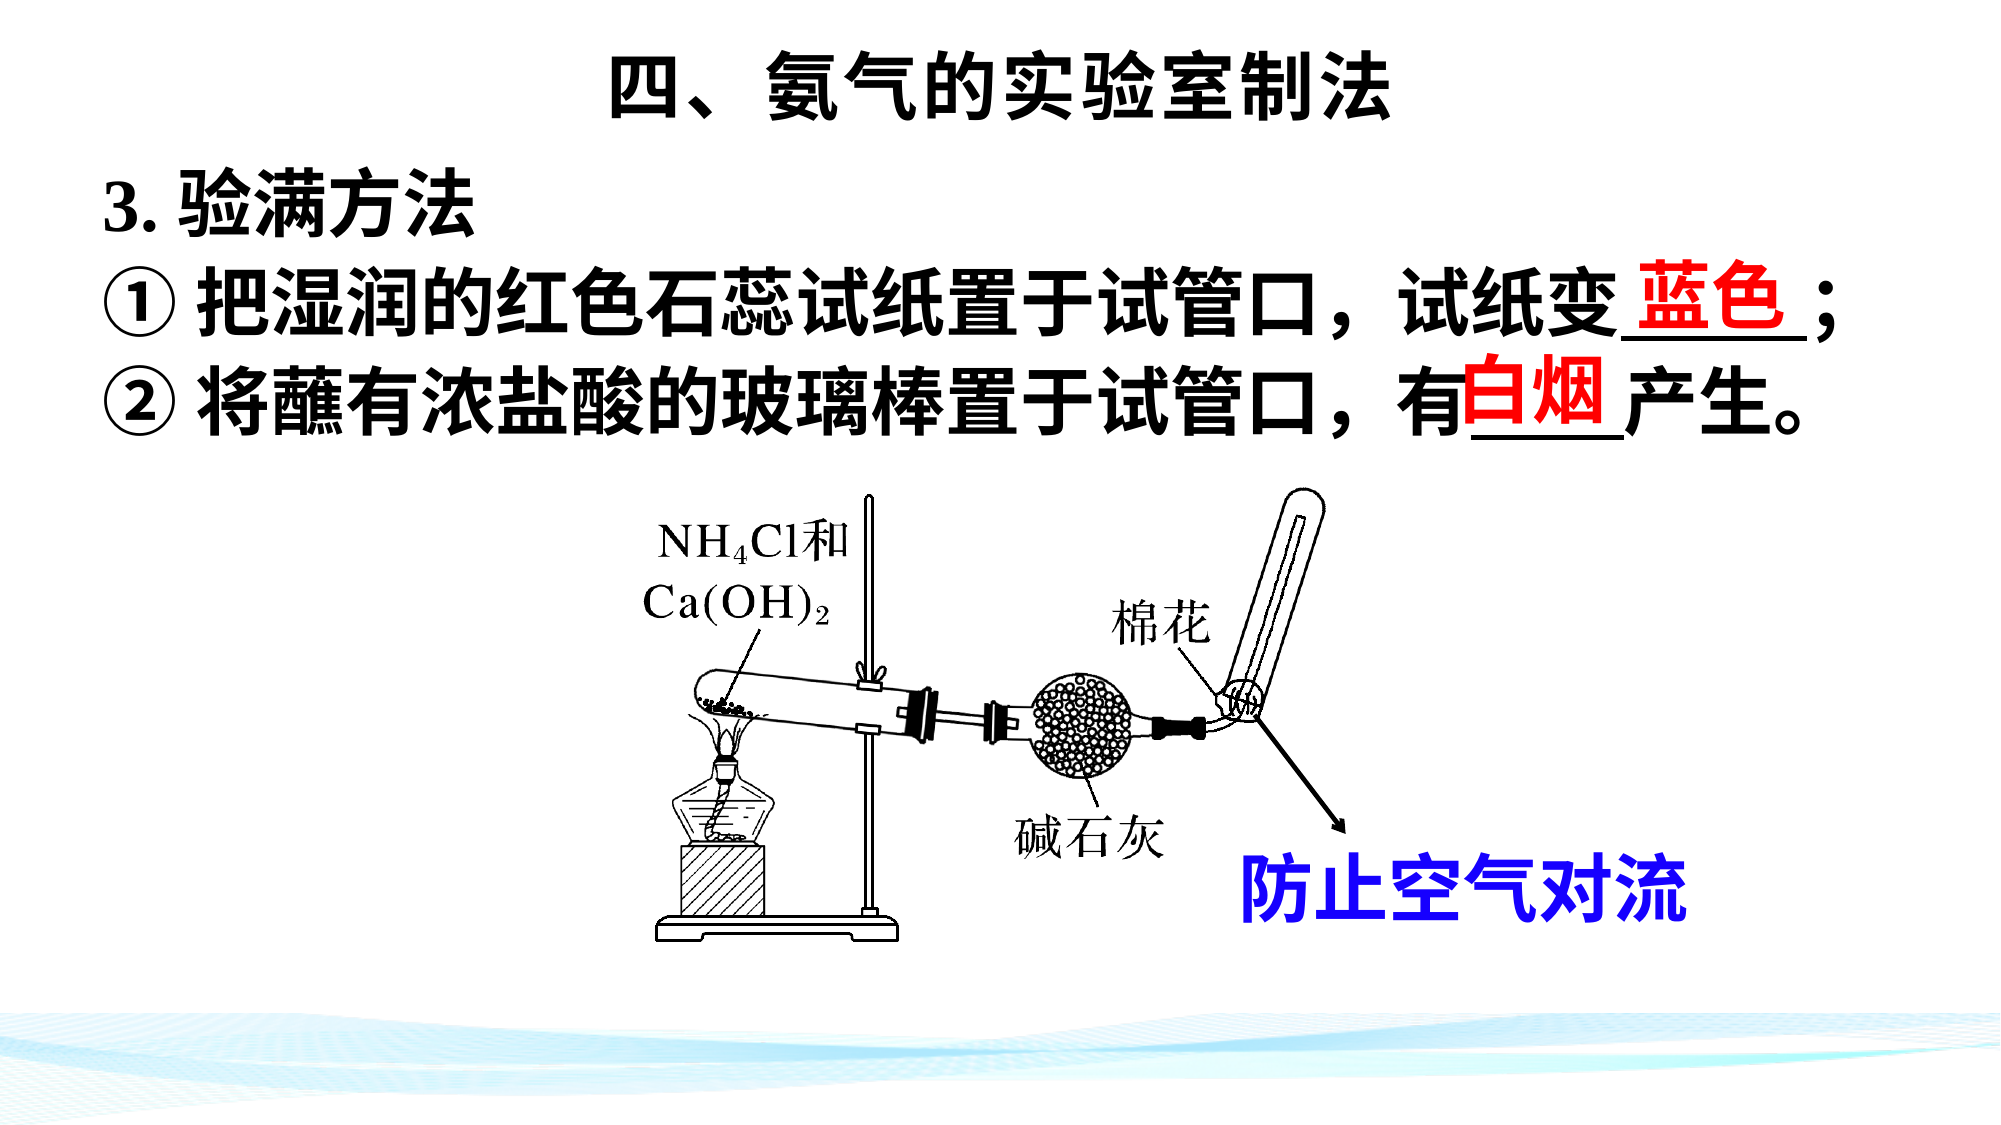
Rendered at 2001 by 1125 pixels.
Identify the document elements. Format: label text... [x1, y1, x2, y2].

picture [619, 474, 1343, 958]
text_box 蓝色 [1621, 232, 1802, 346]
text_box 白烟 [1441, 326, 1622, 441]
text_box 3.验满方法 ①把湿润的红色石蕊试纸置于试管口，试纸变 ； ②将蘸有浓盐酸的玻璃棒置于试管口，有 产生。 [82, 137, 1936, 455]
picture [0, 1013, 2001, 1125]
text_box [1223, 714, 1704, 940]
title 四、氨气的实验室制法 [527, 32, 1473, 150]
